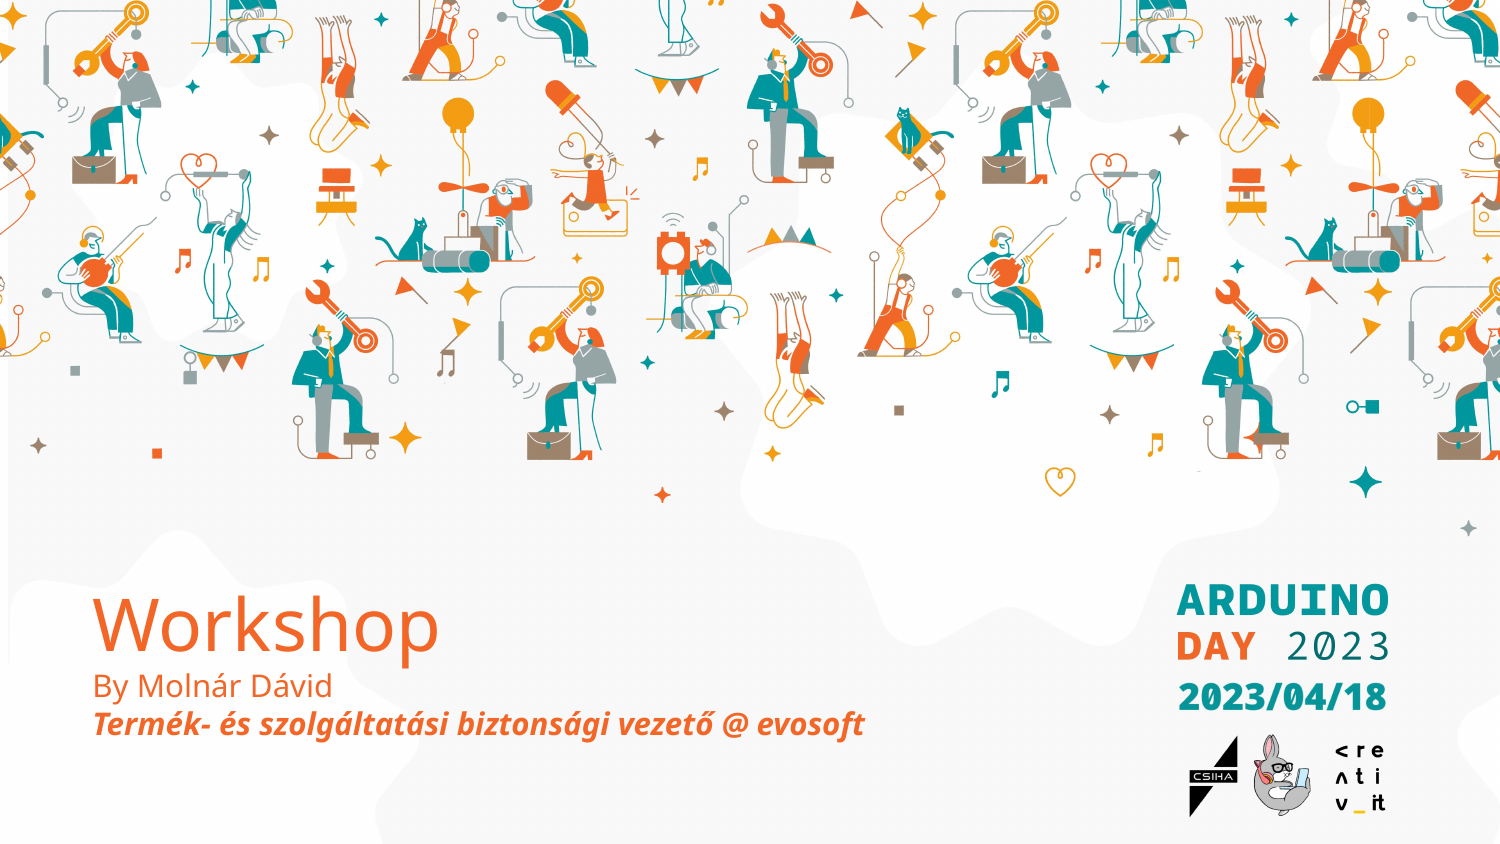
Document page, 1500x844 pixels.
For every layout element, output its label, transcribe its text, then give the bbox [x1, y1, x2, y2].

picture [0, 0, 1500, 844]
text_box Workshop By Molnár Dávid Termék- és szolgáltatási biztonsági vezető @ evosoft [77, 563, 1040, 773]
